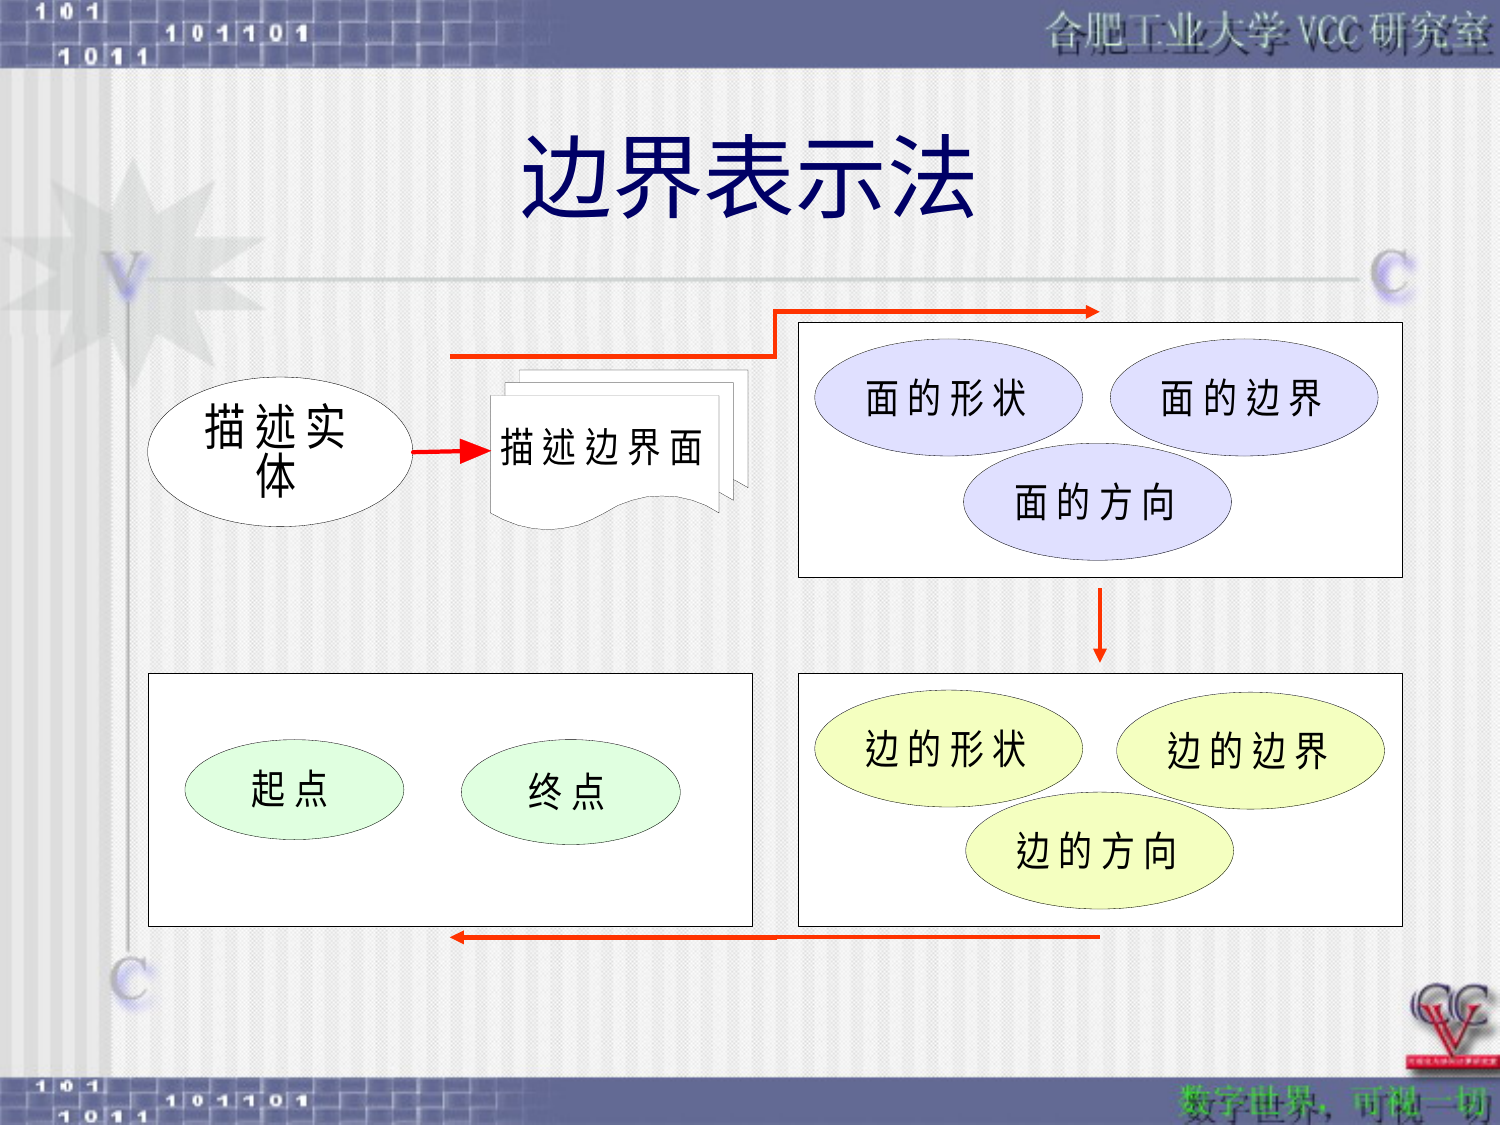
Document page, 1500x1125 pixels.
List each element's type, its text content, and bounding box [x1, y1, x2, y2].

picture [0, 0, 1500, 1125]
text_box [787, 588, 1413, 938]
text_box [449, 311, 1413, 589]
title 边界表示法 [112, 112, 1388, 238]
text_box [137, 662, 1101, 938]
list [137, 356, 444, 544]
